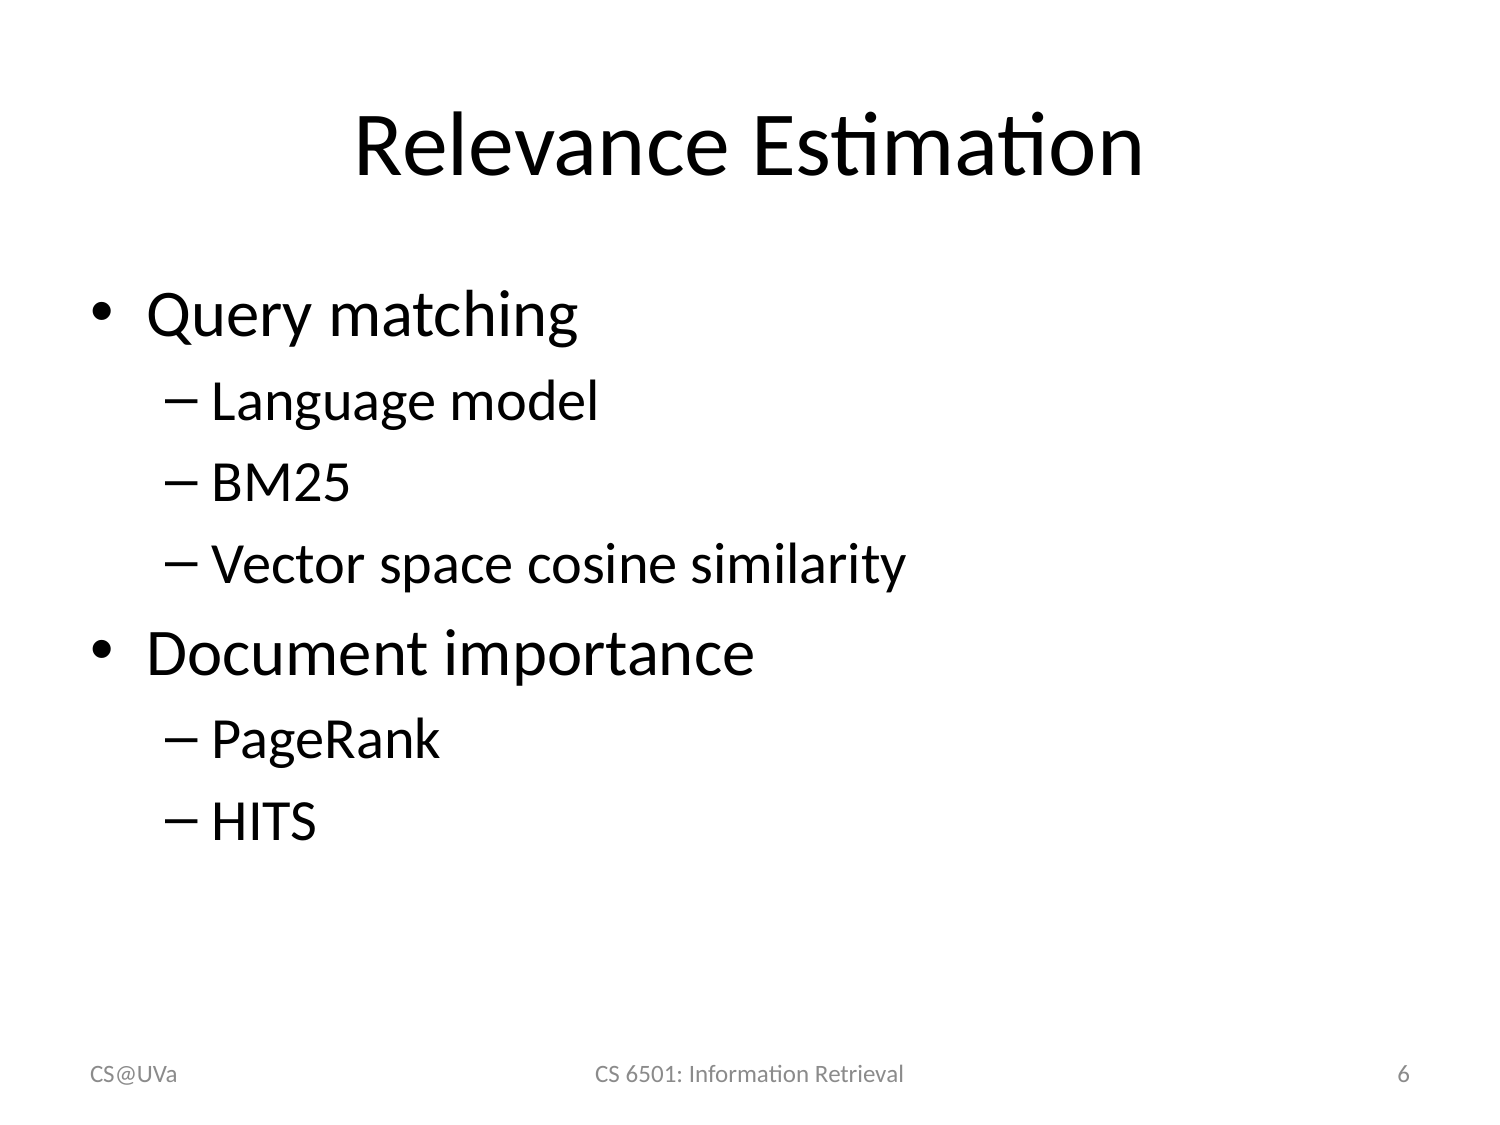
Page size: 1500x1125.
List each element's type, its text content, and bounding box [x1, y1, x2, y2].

list Query matching Language model BM25 Vector space cosine similarity Document importance PageRank HITS [75, 262, 1425, 1005]
slide_number 6 [1074, 1042, 1425, 1103]
slide_number CS@UVa [75, 1042, 425, 1103]
title Relevance Estimation [75, 45, 1425, 233]
footer CS 6501: Information Retrieval [512, 1042, 988, 1103]
